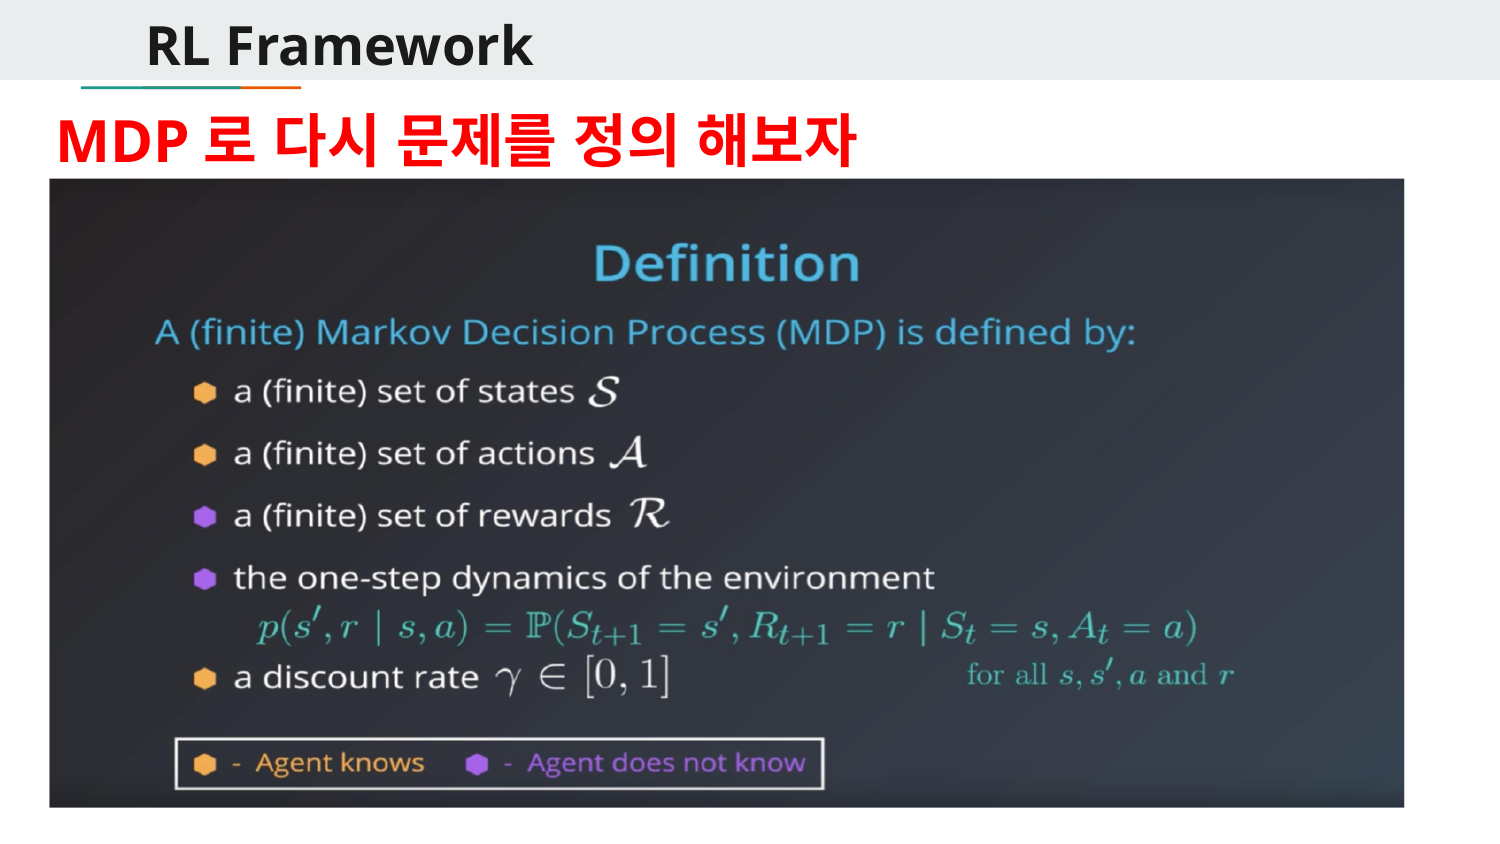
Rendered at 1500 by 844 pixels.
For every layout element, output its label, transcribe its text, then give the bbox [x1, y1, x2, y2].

picture [40, 176, 1412, 825]
title RL Framework [130, 0, 1392, 84]
text_box MDP로 다시 문제를 정의 해보자 [40, 89, 1302, 175]
